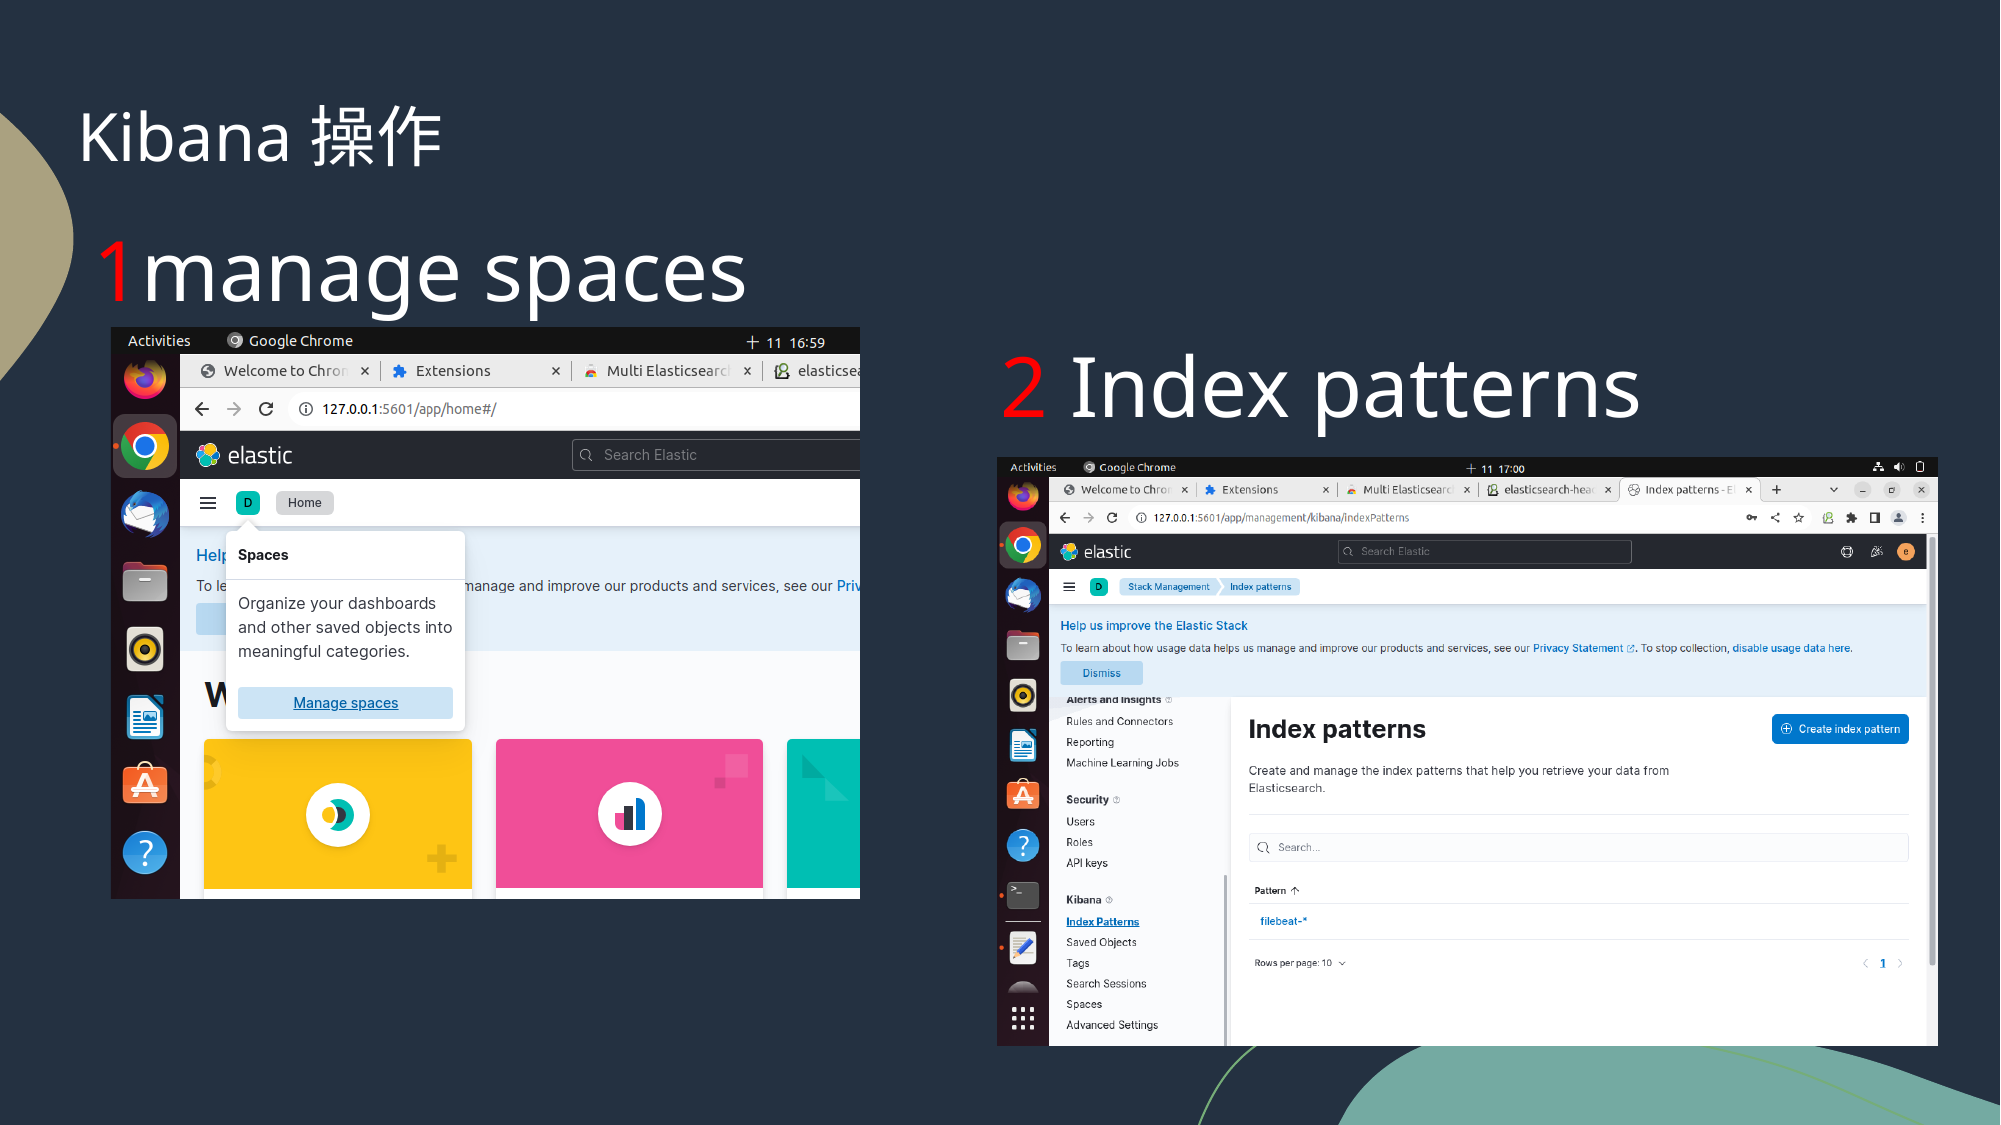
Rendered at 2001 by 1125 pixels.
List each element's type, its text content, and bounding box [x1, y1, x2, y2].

text_box 2 Index patterns [986, 327, 1658, 442]
picture [110, 327, 860, 899]
picture [997, 457, 1938, 1046]
text_box Kibana操作 [62, 87, 458, 182]
text_box 1manage spaces [79, 211, 764, 326]
